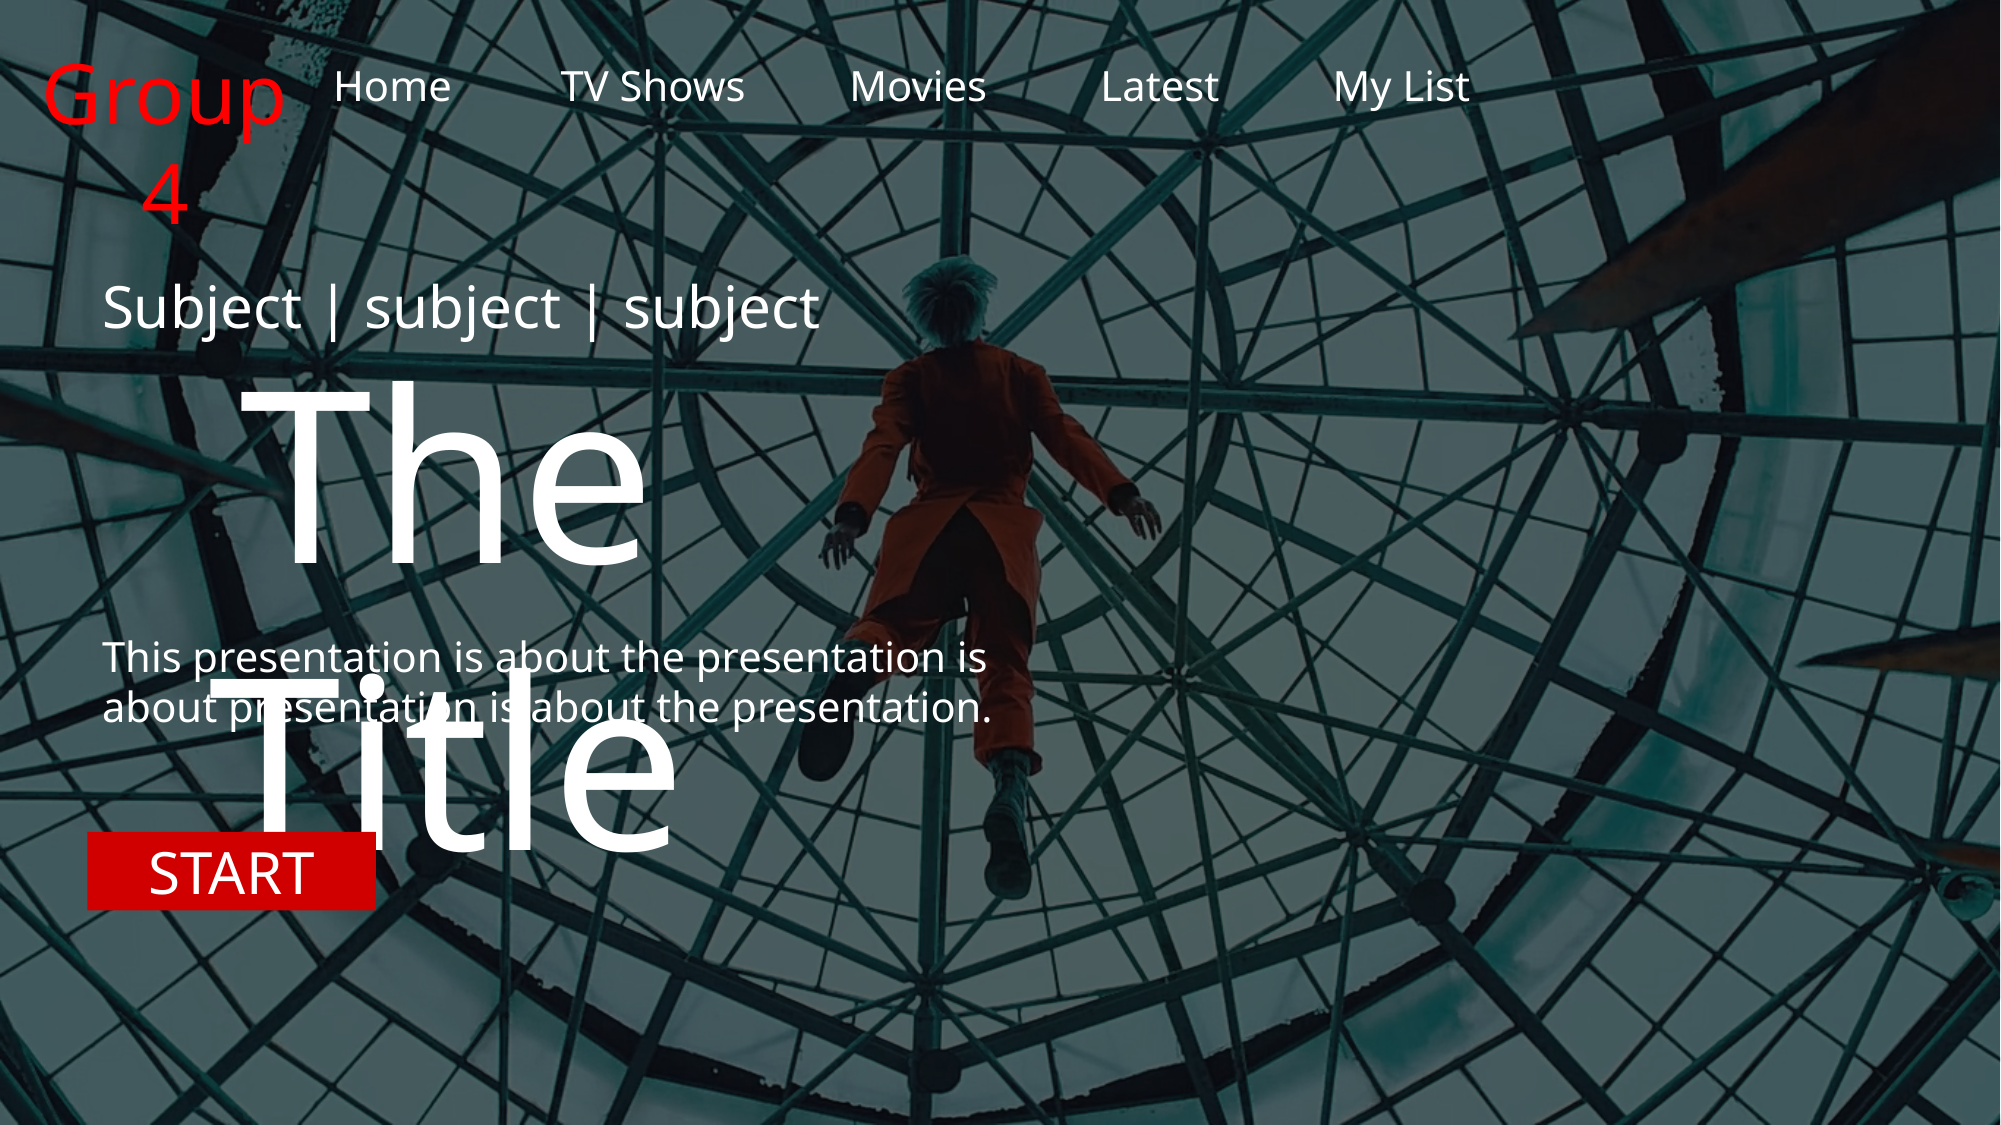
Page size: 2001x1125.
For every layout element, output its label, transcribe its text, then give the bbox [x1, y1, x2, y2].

text_box This presentation is about the presentation is about presentation is about the presentation. [87, 623, 1012, 739]
text_box Home [268, 52, 494, 118]
text_box START [86, 831, 377, 911]
text_box Subject | subject | subject [87, 262, 852, 348]
text_box My List [1309, 52, 1550, 118]
text_box TV Shows [494, 52, 769, 118]
text_box Latest [1011, 52, 1309, 118]
text_box Movies [769, 52, 1011, 118]
text_box The Title [65, 316, 830, 906]
text_box [0, 0, 2000, 1125]
text_box Group 4 [16, 34, 314, 249]
